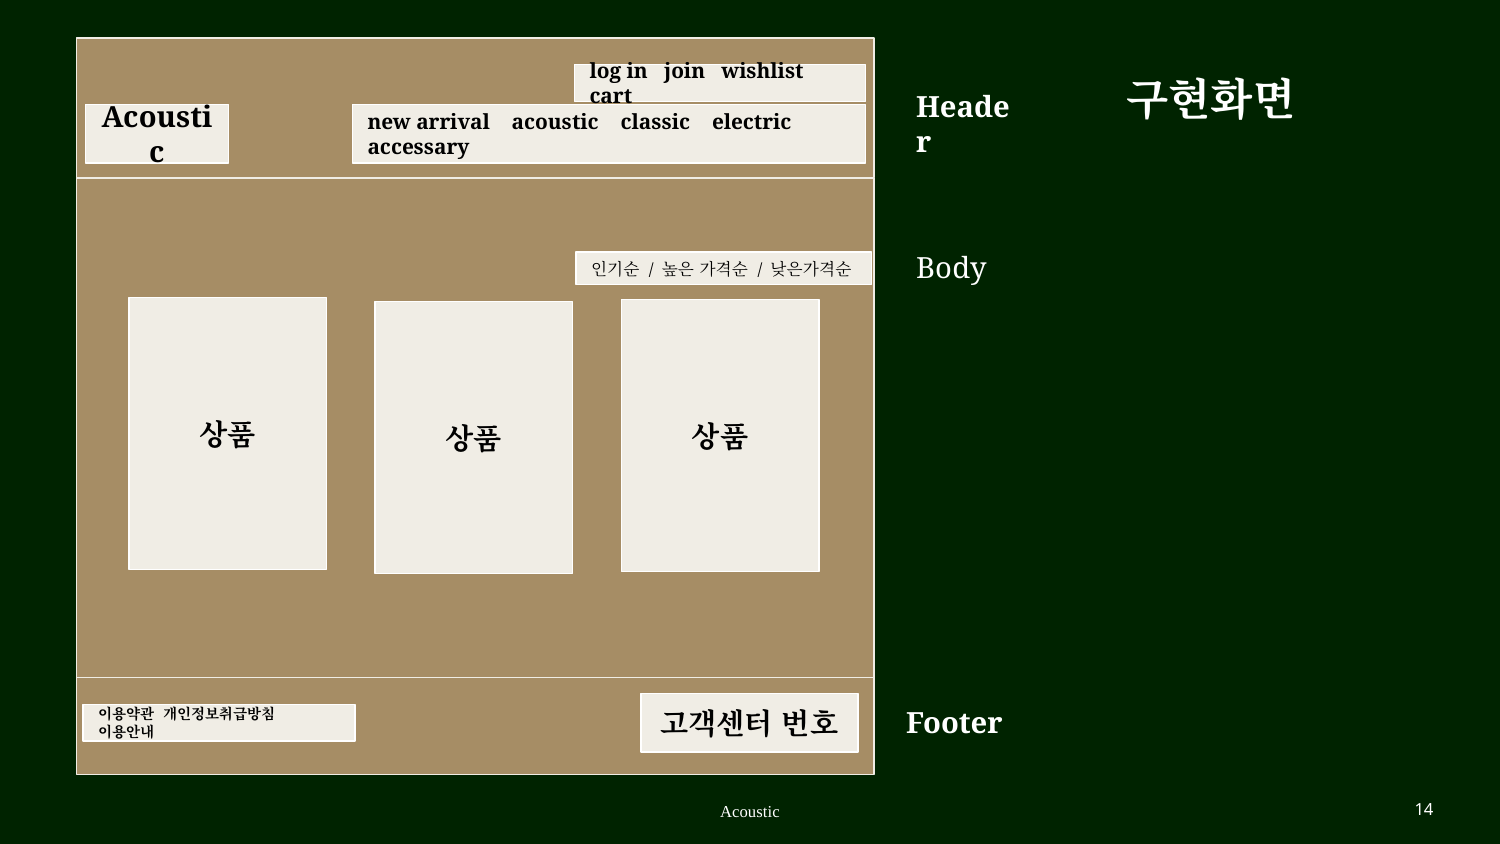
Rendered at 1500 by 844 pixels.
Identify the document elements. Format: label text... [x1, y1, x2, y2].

text_box 인기순 / 높은 가격순 / 낮은가격순 [575, 252, 872, 285]
text_box [76, 37, 875, 178]
text_box 이용약관 개인정보취급방침 이용안내 [83, 704, 355, 742]
slide_number ‹#› [1161, 787, 1434, 833]
text_box new arrival acoustic classic electric accessary [352, 104, 866, 163]
text_box Header [901, 72, 1030, 173]
text_box Acoustic [85, 104, 229, 163]
text_box [76, 677, 875, 775]
text_box Body [901, 234, 1030, 303]
text_box 상품 [621, 299, 819, 572]
footer Acoustic [407, 787, 1093, 833]
text_box log in join wishlist cart [574, 64, 866, 102]
text_box 고객센터 번호 [640, 693, 858, 752]
text_box 상품 [375, 301, 573, 574]
text_box Footer [890, 689, 1020, 755]
text_box [76, 178, 875, 677]
text_box 상품 [129, 297, 327, 570]
title 구현화면 [1092, 56, 1330, 125]
